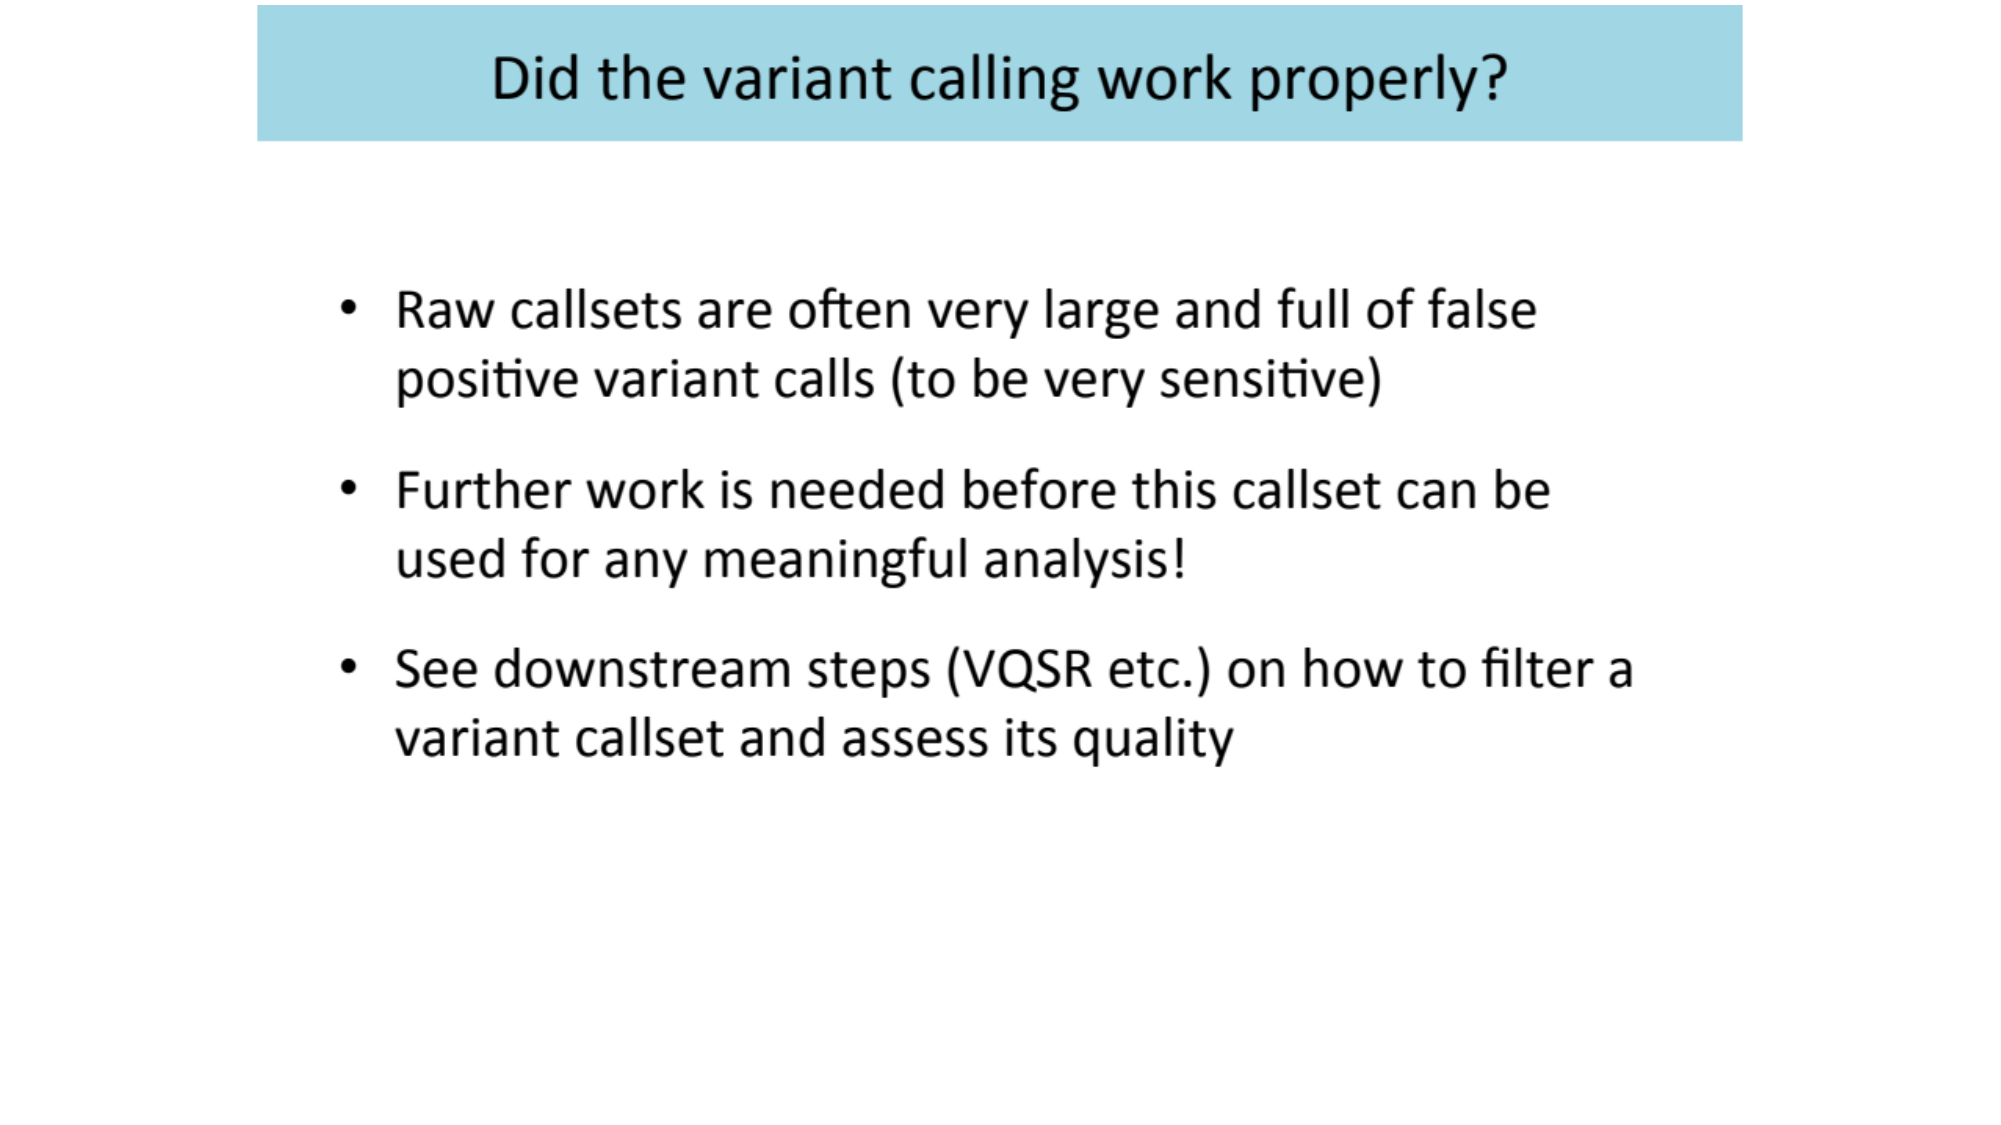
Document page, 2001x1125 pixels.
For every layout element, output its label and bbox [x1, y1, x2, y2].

picture [257, 5, 1743, 1120]
